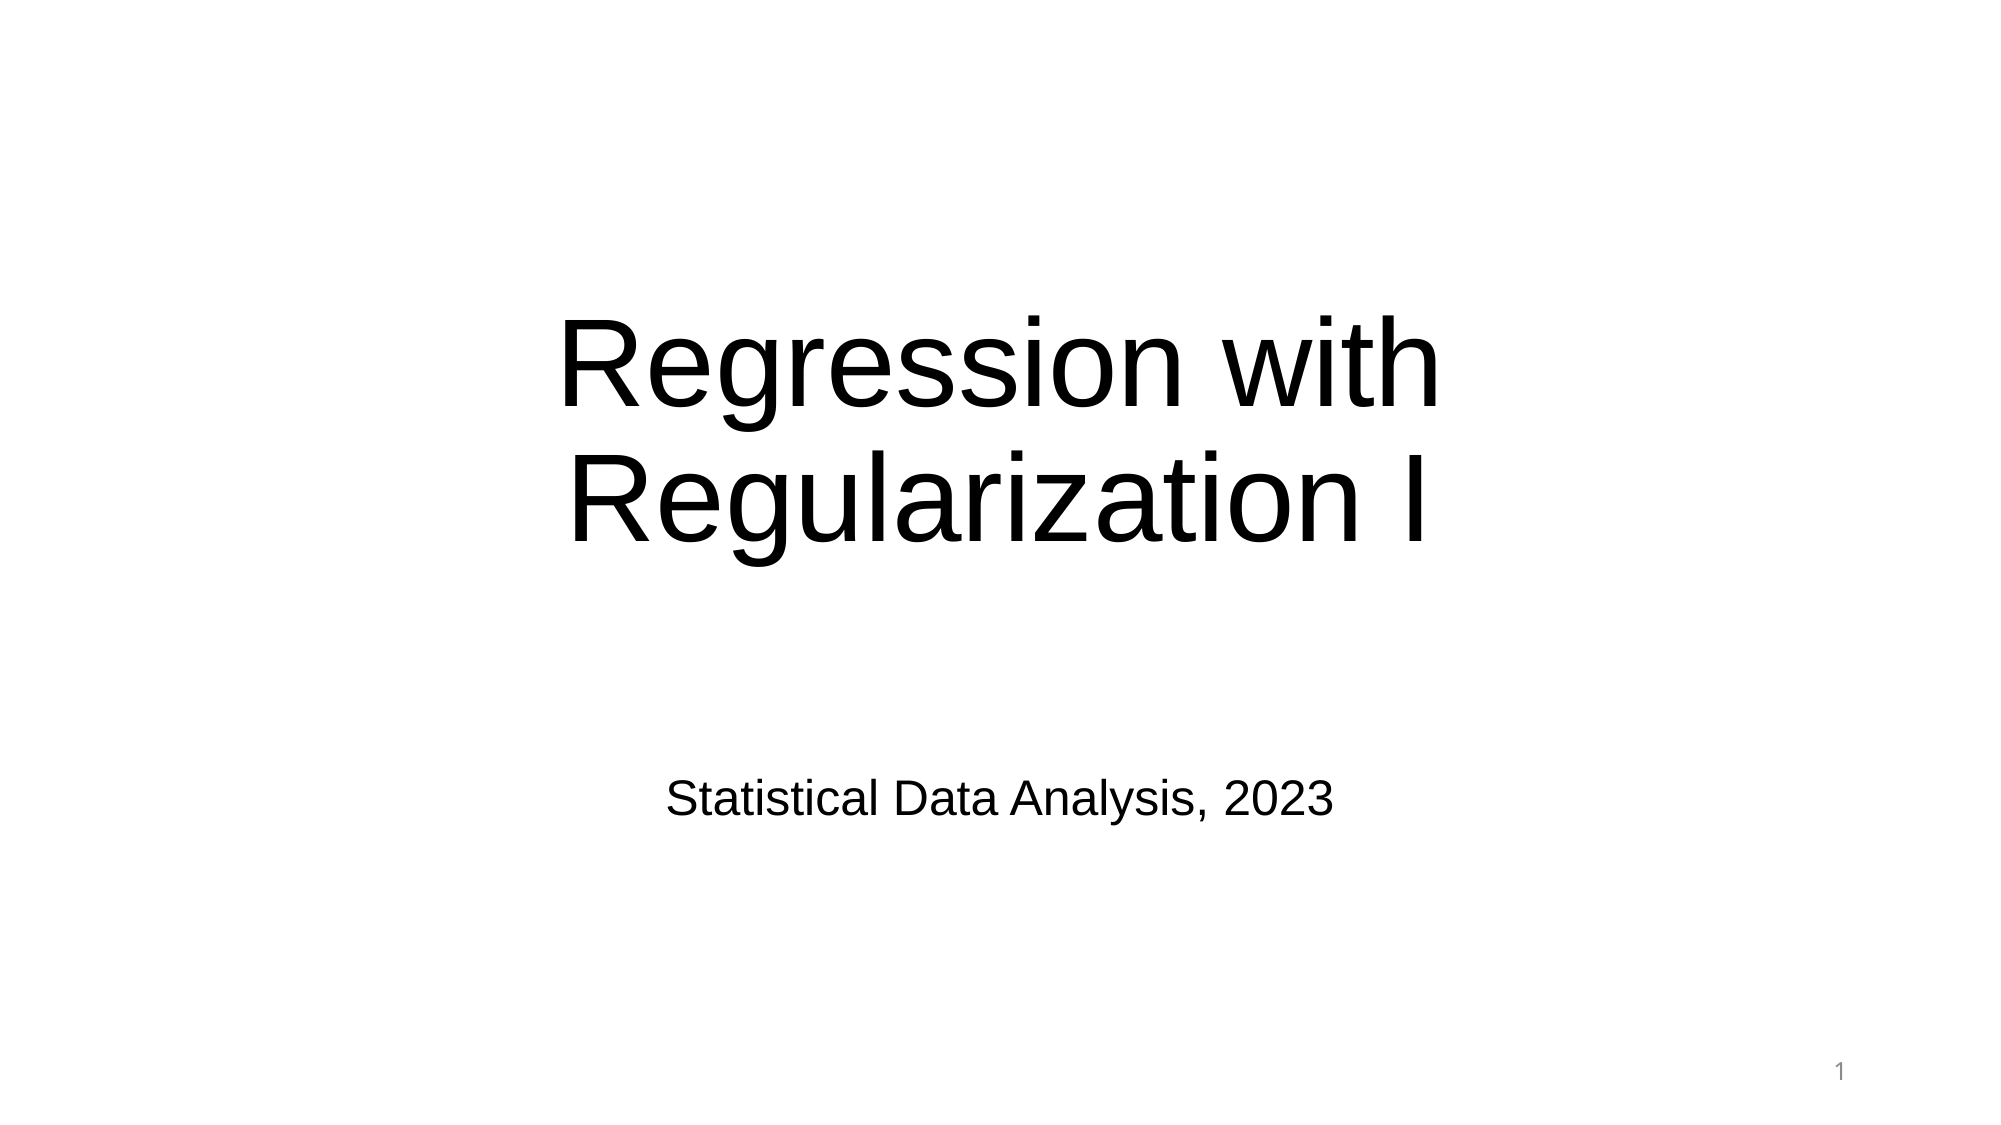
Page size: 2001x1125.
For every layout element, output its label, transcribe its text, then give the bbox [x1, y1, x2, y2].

title Regression with Regularization I [249, 184, 1750, 576]
slide_number 1 [1412, 1042, 1863, 1103]
text_box Statistical Data Analysis, 2023 [650, 757, 1350, 833]
